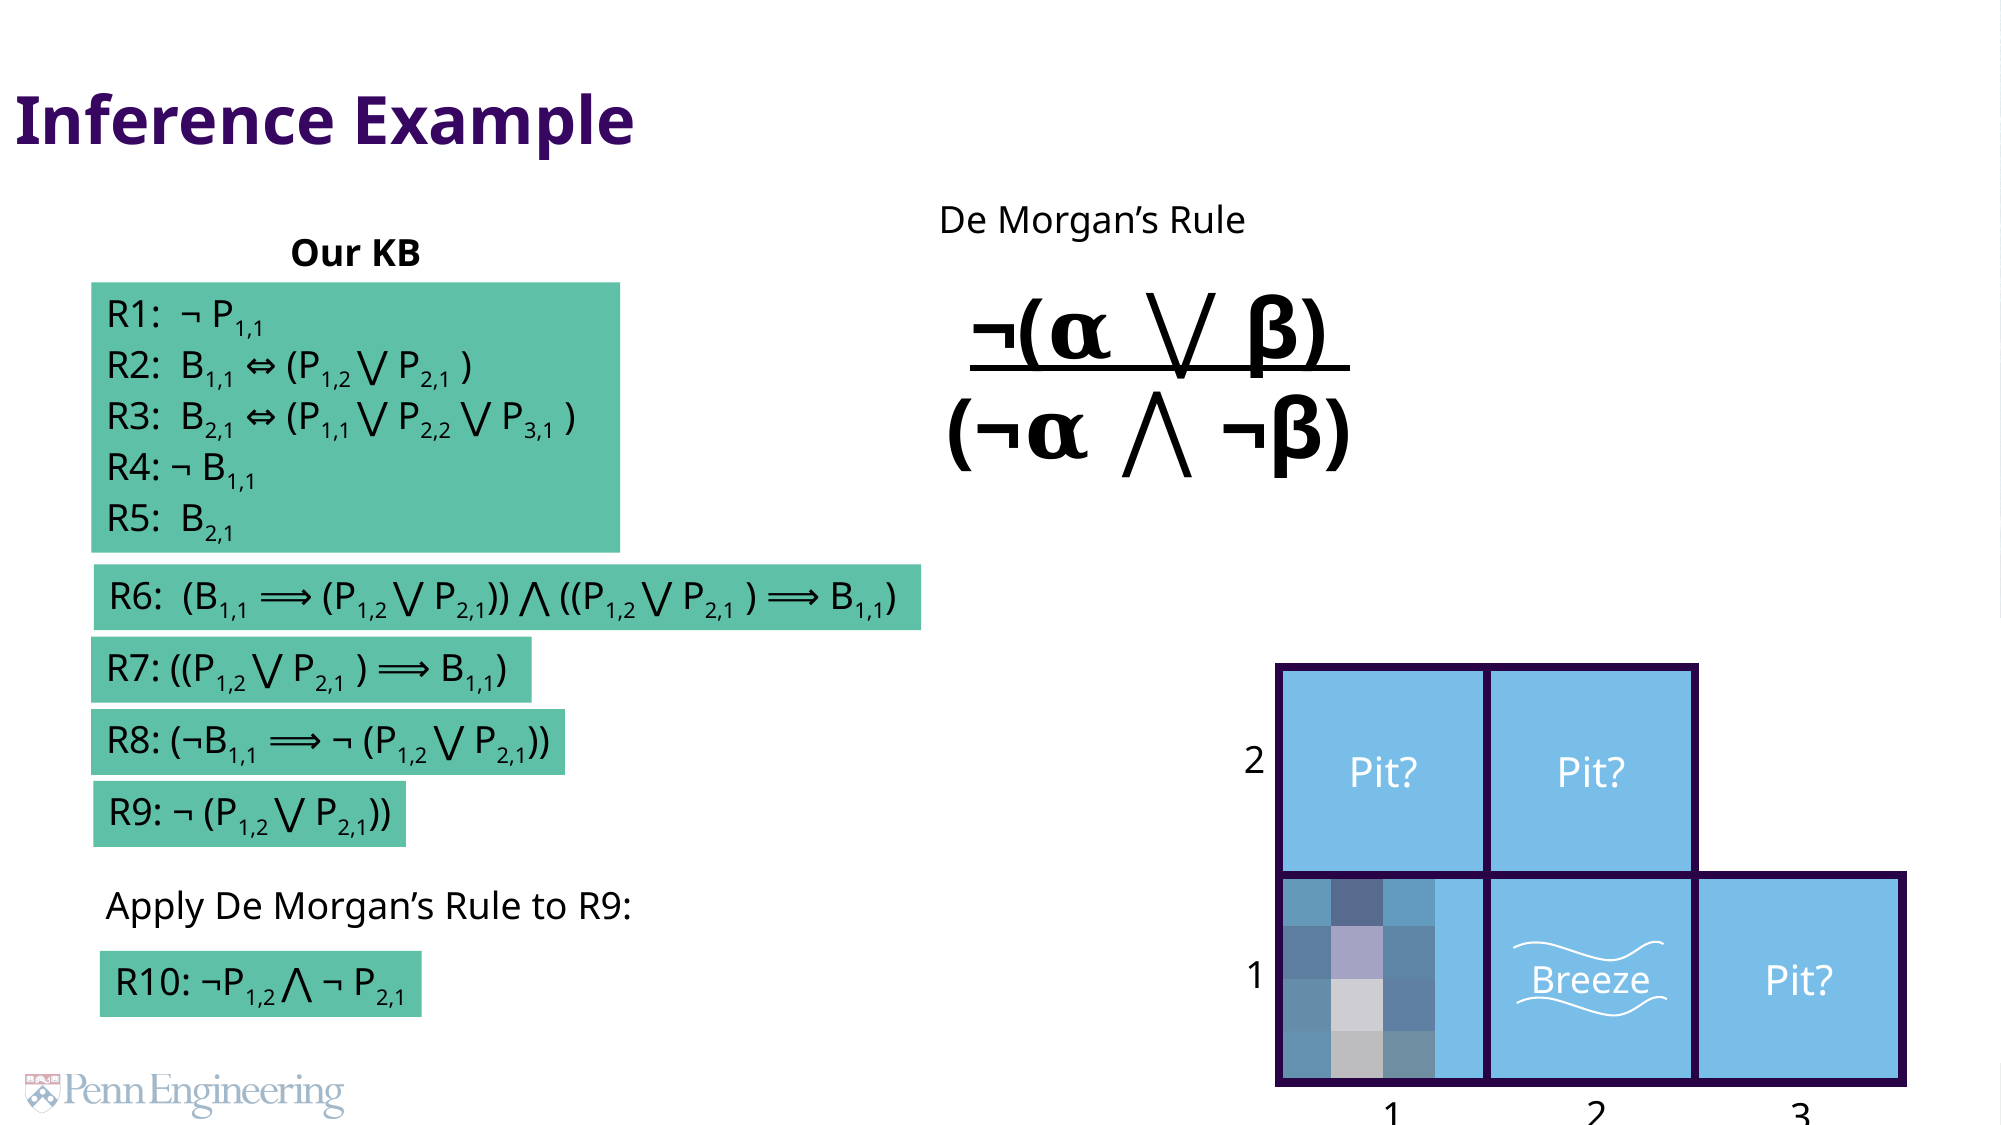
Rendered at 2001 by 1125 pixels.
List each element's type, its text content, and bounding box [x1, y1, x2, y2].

text_box R10: ¬P1,2 ⋀ ¬ P2,1 [99, 950, 422, 1017]
title Inference Example [0, 59, 1797, 187]
text_box De Morgan’s Rule [923, 188, 1262, 249]
text_box R9: ¬ (P1,2 ⋁ P2,1)) [93, 780, 406, 847]
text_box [91, 221, 621, 525]
text_box R7: ((P1,2 ⋁ P2,1 ) ⟹ B1,1) [91, 636, 532, 703]
text_box 4 [25, 1074, 351, 1119]
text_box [1229, 615, 2000, 1125]
text_box ¬(𝛂 ⋁ β) (¬𝛂 ⋀ ¬β) [931, 267, 1389, 483]
text_box R8: (¬B1,1 ⟹ ¬ (P1,2 ⋁ P2,1)) [91, 709, 565, 775]
text_box R6: (B1,1 ⟹ (P1,2 ⋁ P2,1)) ⋀ ((P1,2 ⋁ P2,1 ) ⟹ B1,1) [93, 564, 922, 631]
text_box Apply De Morgan’s Rule to R9: [90, 874, 648, 935]
